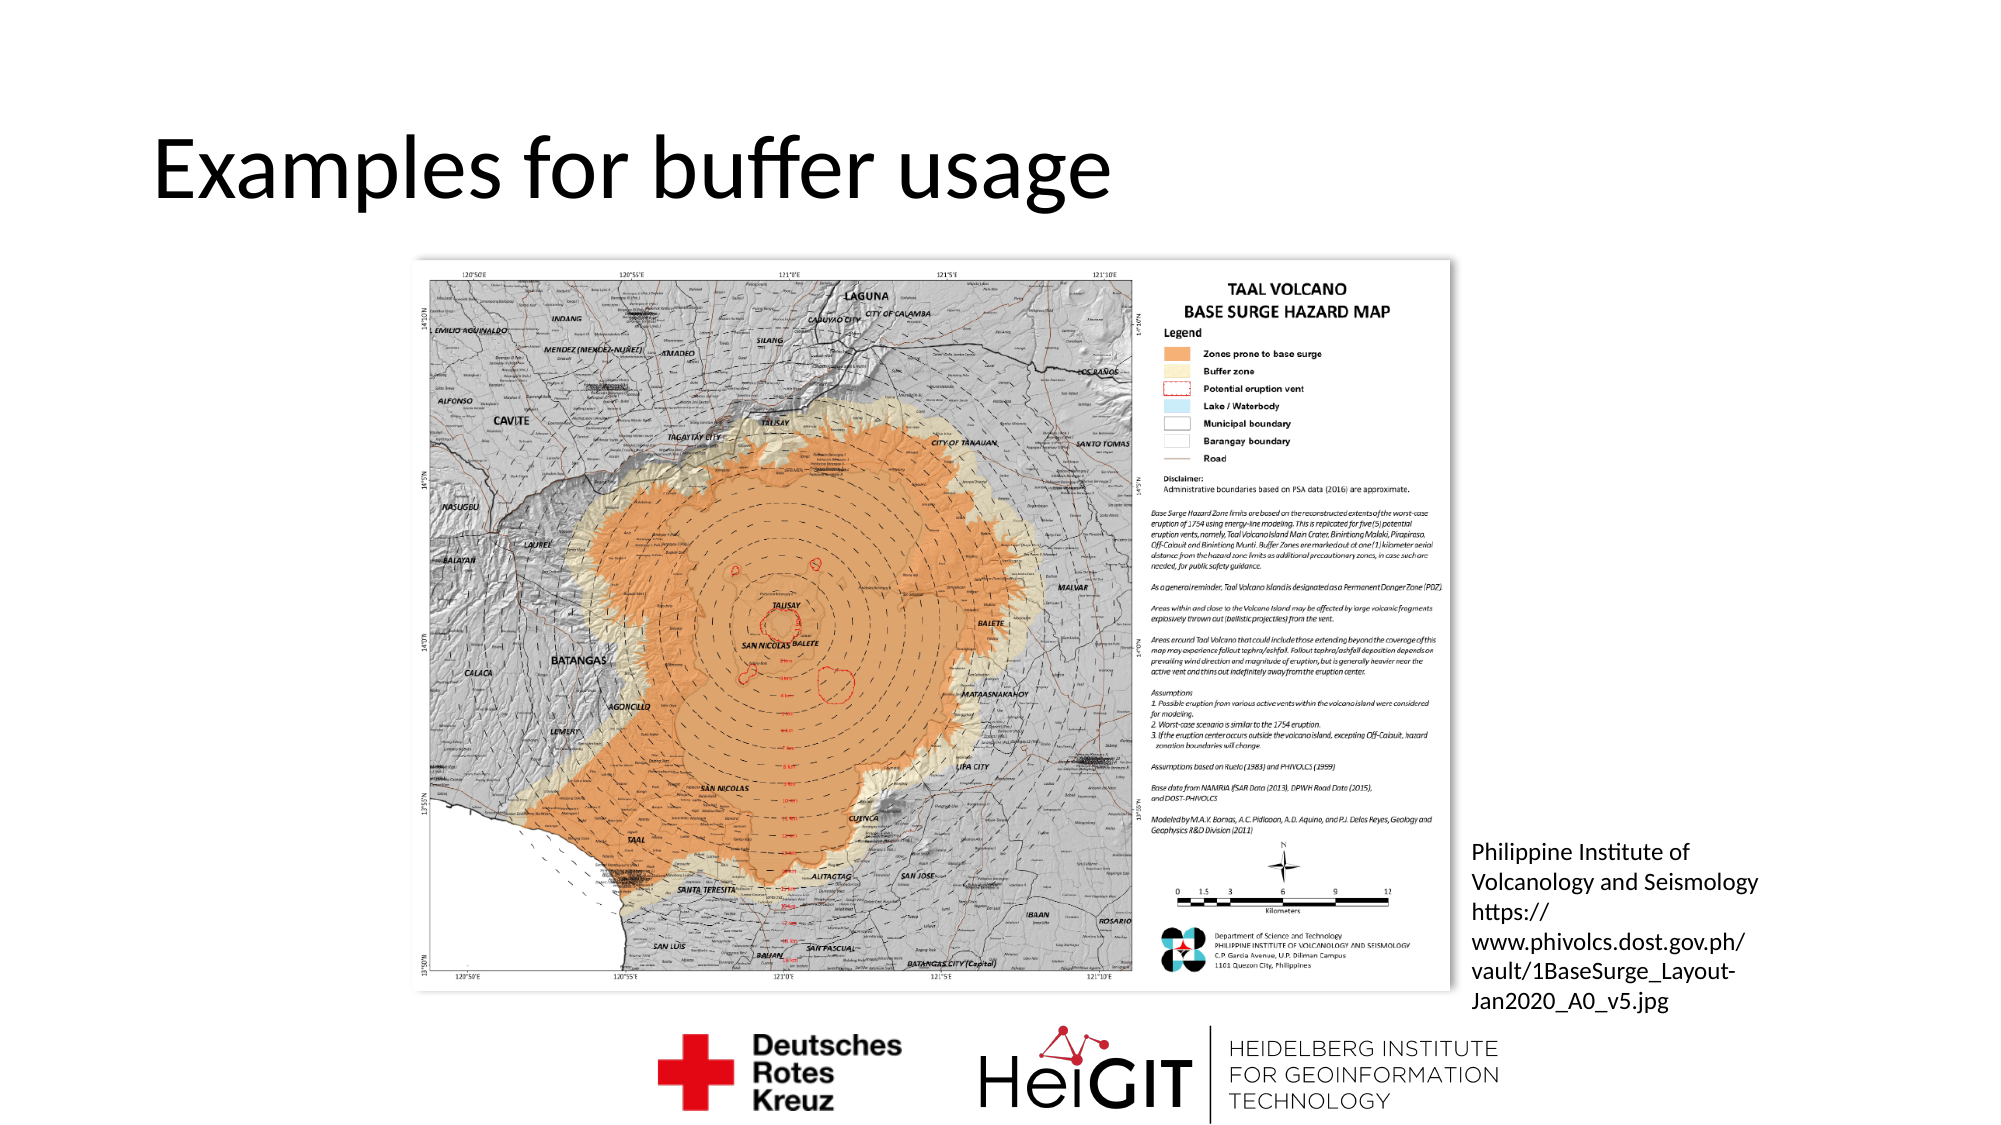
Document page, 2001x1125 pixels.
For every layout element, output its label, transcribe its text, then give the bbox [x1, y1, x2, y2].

picture [411, 260, 1450, 991]
picture [657, 1034, 902, 1111]
picture [972, 1017, 1506, 1125]
text_box Philippine Institute of Volcanology and Seismology https://www.phivolcs.dost.gov.ph/vault/1BaseSurge_Layout-Jan2020_A0_v5.jpg [1456, 827, 1805, 995]
title Examples for buffer usage [137, 59, 1863, 278]
